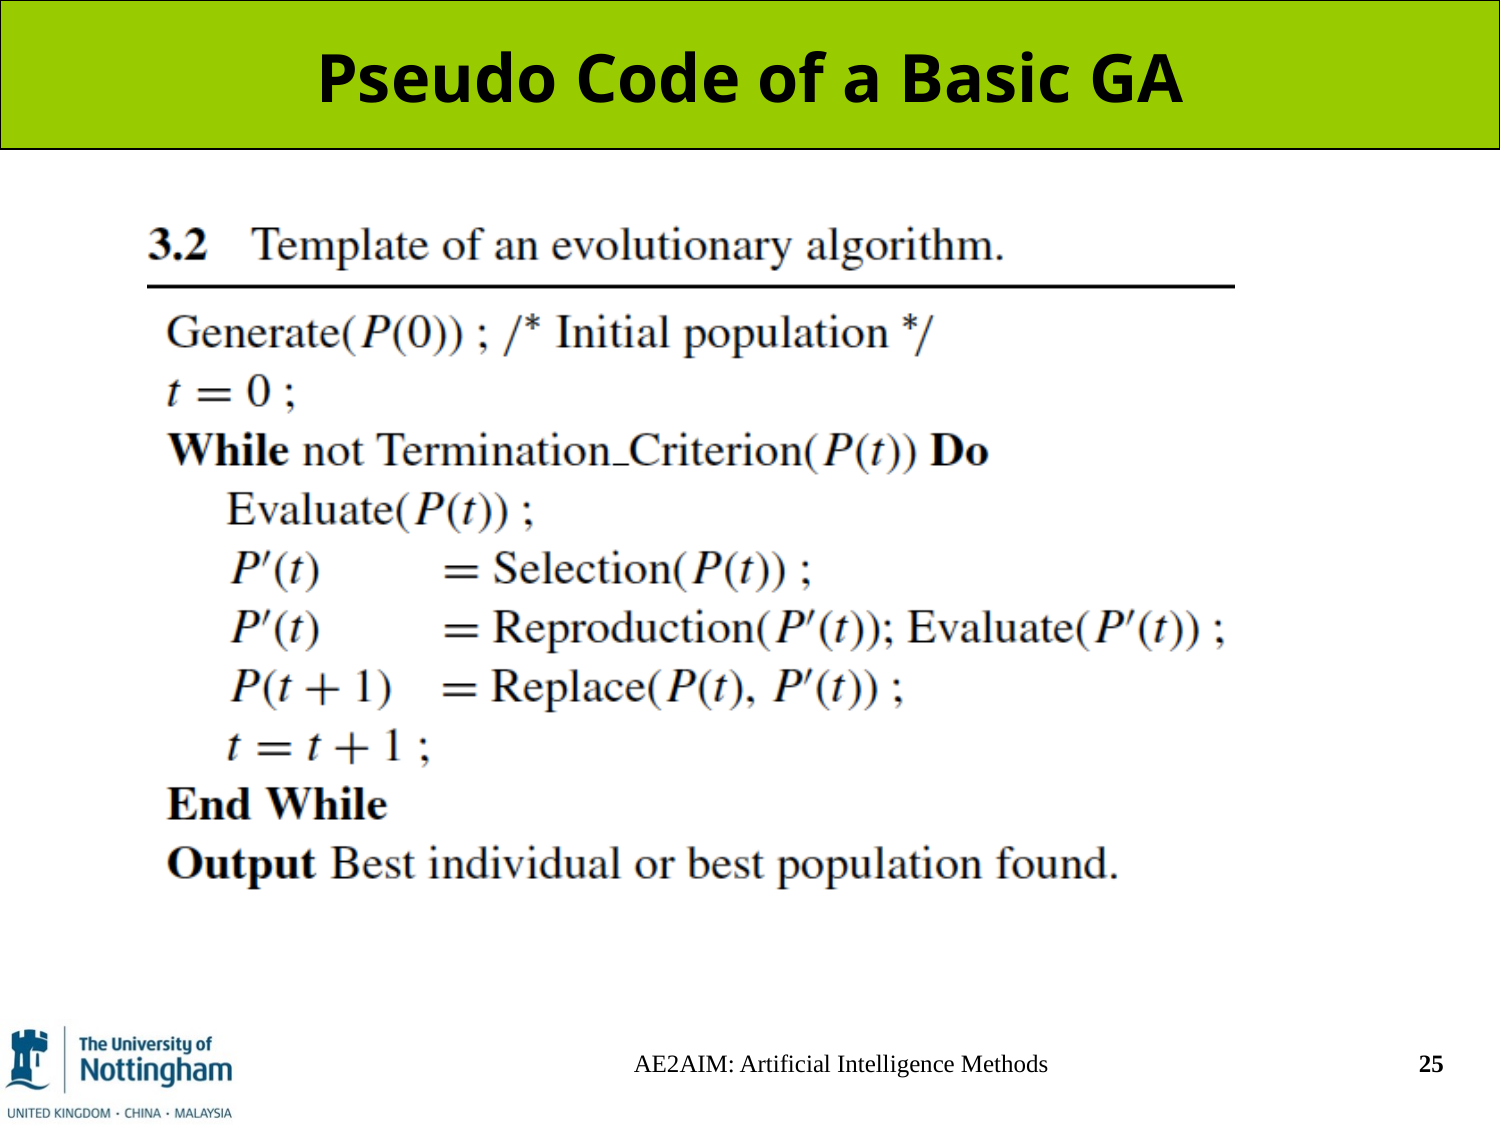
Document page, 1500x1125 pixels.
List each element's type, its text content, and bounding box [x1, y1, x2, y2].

title Pseudo Code of a Basic GA [53, 2, 1447, 149]
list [147, 219, 1235, 896]
slide_number 25 [1293, 1039, 1460, 1118]
footer AE2AIM: Artificial Intelligence Methods [430, 1039, 1259, 1118]
picture [0, 1019, 237, 1125]
